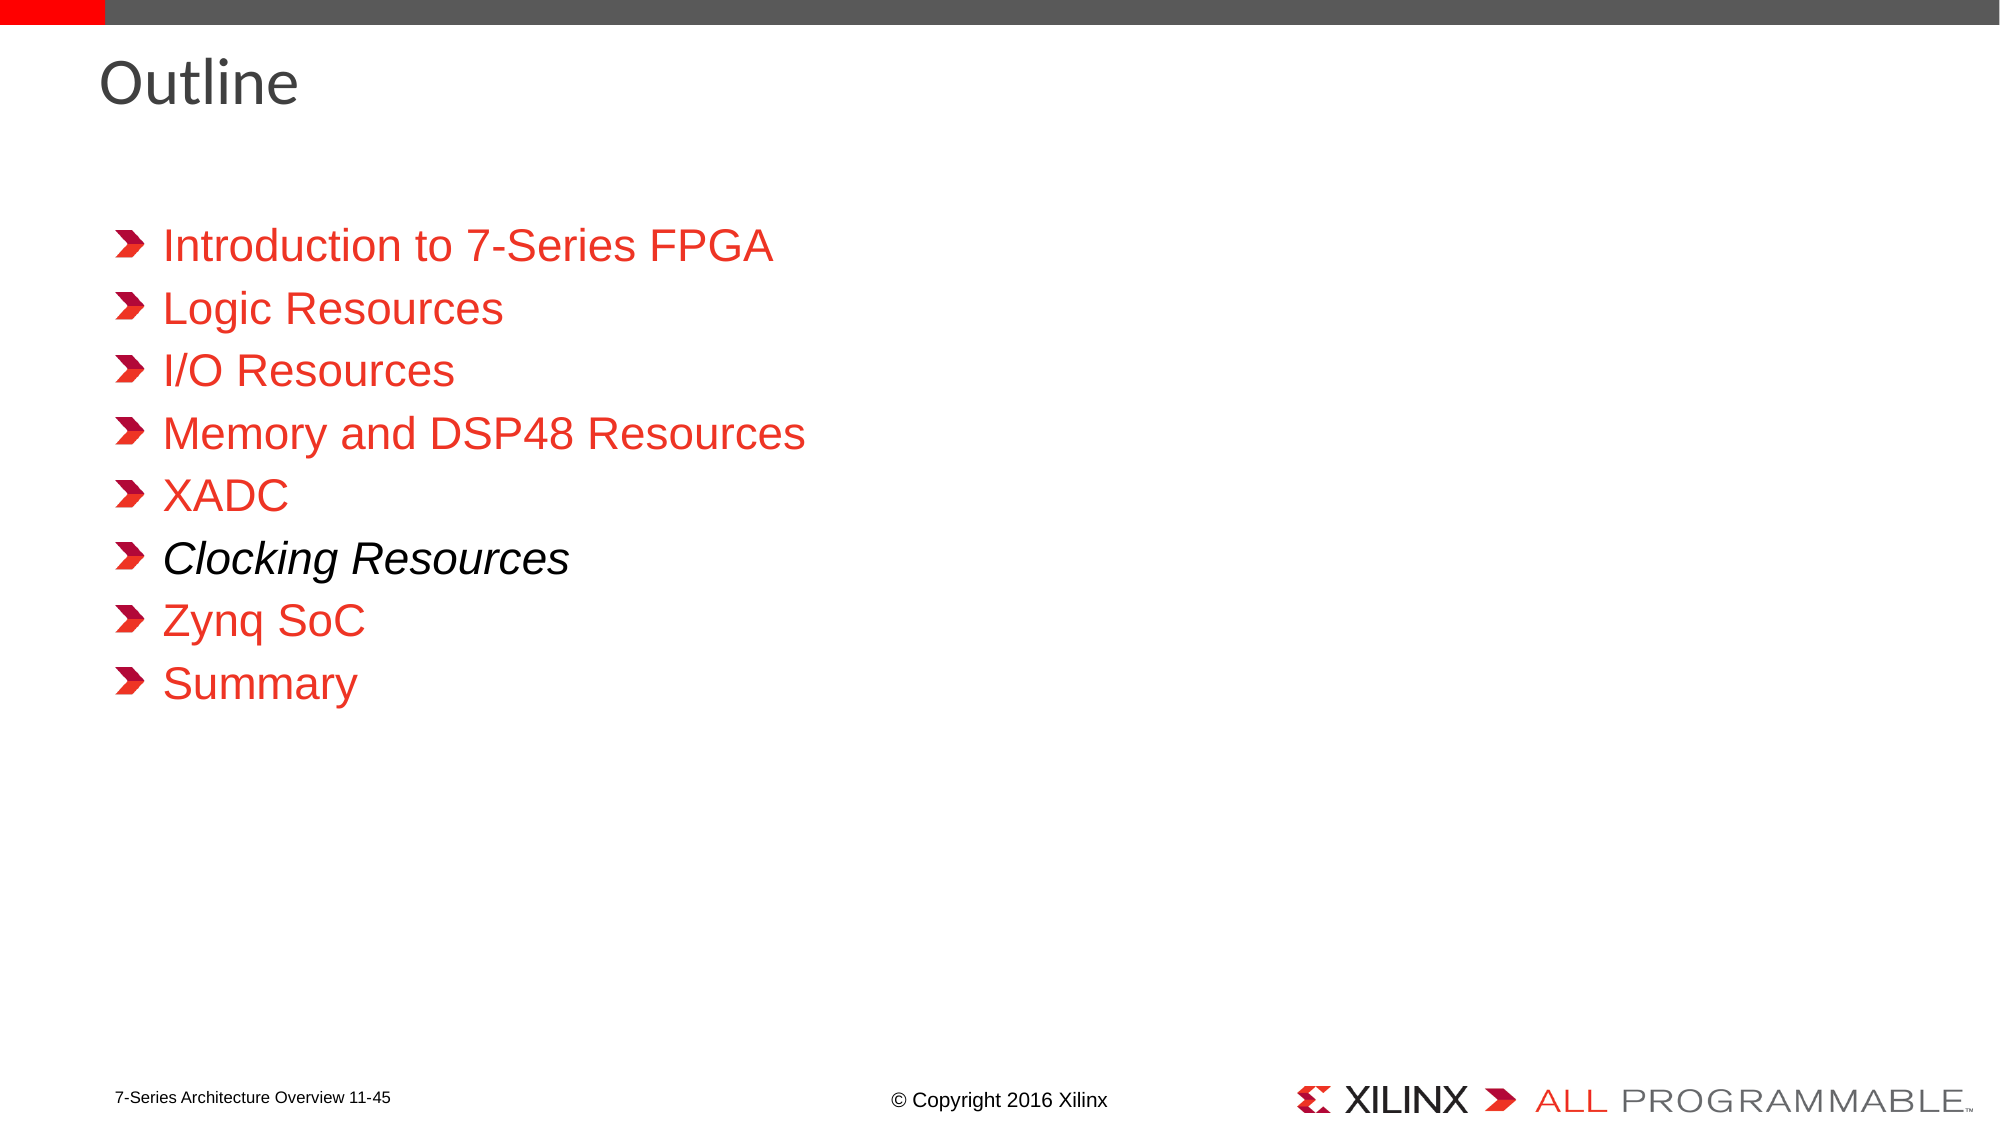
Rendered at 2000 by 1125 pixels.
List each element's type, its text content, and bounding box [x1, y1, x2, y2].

slide_number 7-Series Architecture Overview 11-45 [99, 1078, 444, 1120]
picture [114, 541, 145, 570]
picture [114, 291, 145, 320]
list Introduction to 7-Series FPGA Logic Resources I/O Resources Memory and DSP48 Resources XADC Clocking Resources Zynq SoC Summary [99, 217, 1901, 918]
picture [114, 479, 145, 508]
title Outline [99, 34, 1900, 122]
picture [114, 229, 145, 258]
picture [114, 416, 145, 445]
picture [1317, 1086, 1973, 1113]
picture [114, 666, 145, 695]
picture [114, 354, 145, 383]
picture [114, 604, 145, 633]
footer © Copyright 2016 Xilinx [683, 1079, 1317, 1120]
